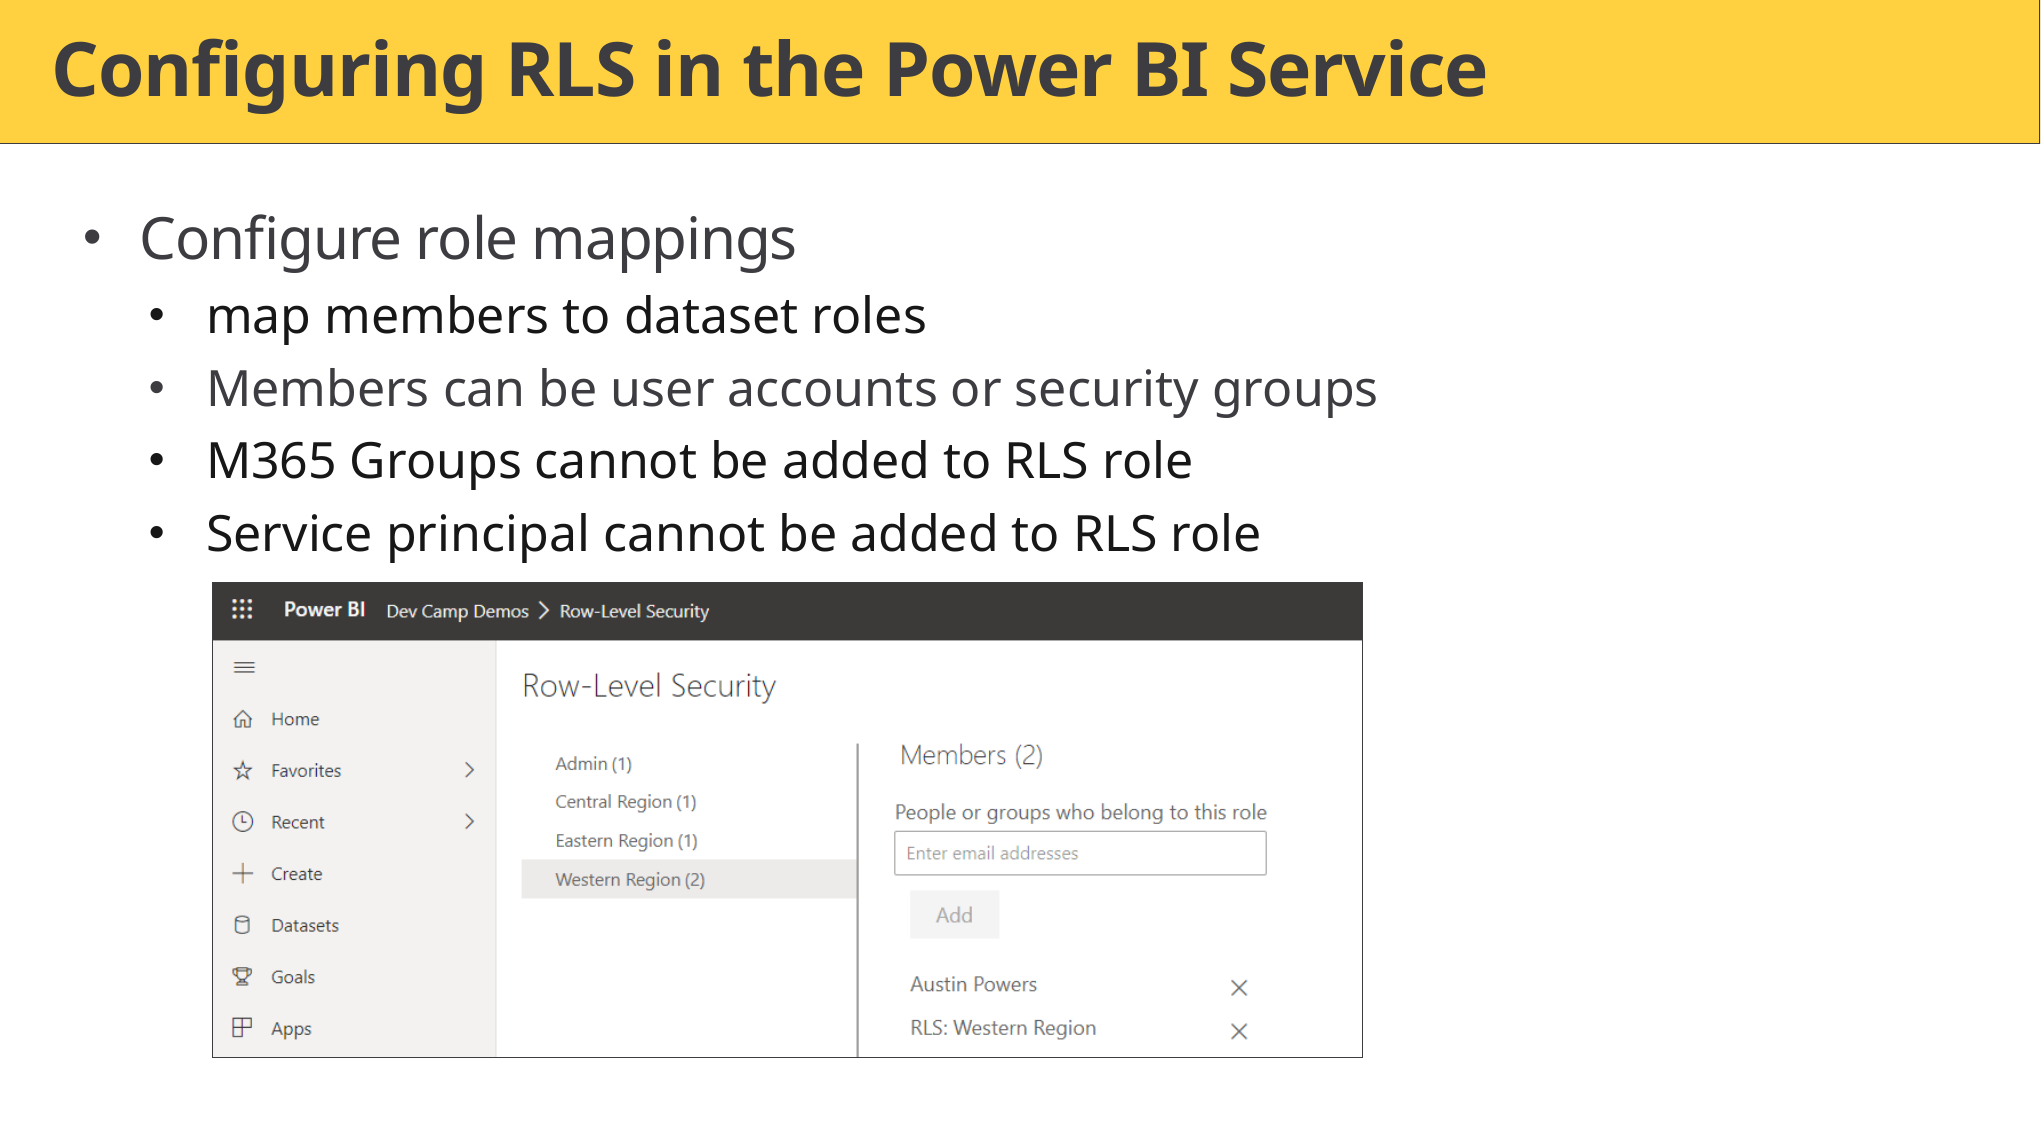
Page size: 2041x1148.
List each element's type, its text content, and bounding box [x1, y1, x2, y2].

list Configure role mappings map members to dataset roles Members can be user accounts or security groups M365 Groups cannot be added to RLS role Service principal cannot be added to RLS role [83, 201, 1988, 565]
picture [211, 582, 1364, 1058]
title Configuring RLS in the Power BI Service [51, 31, 1988, 113]
